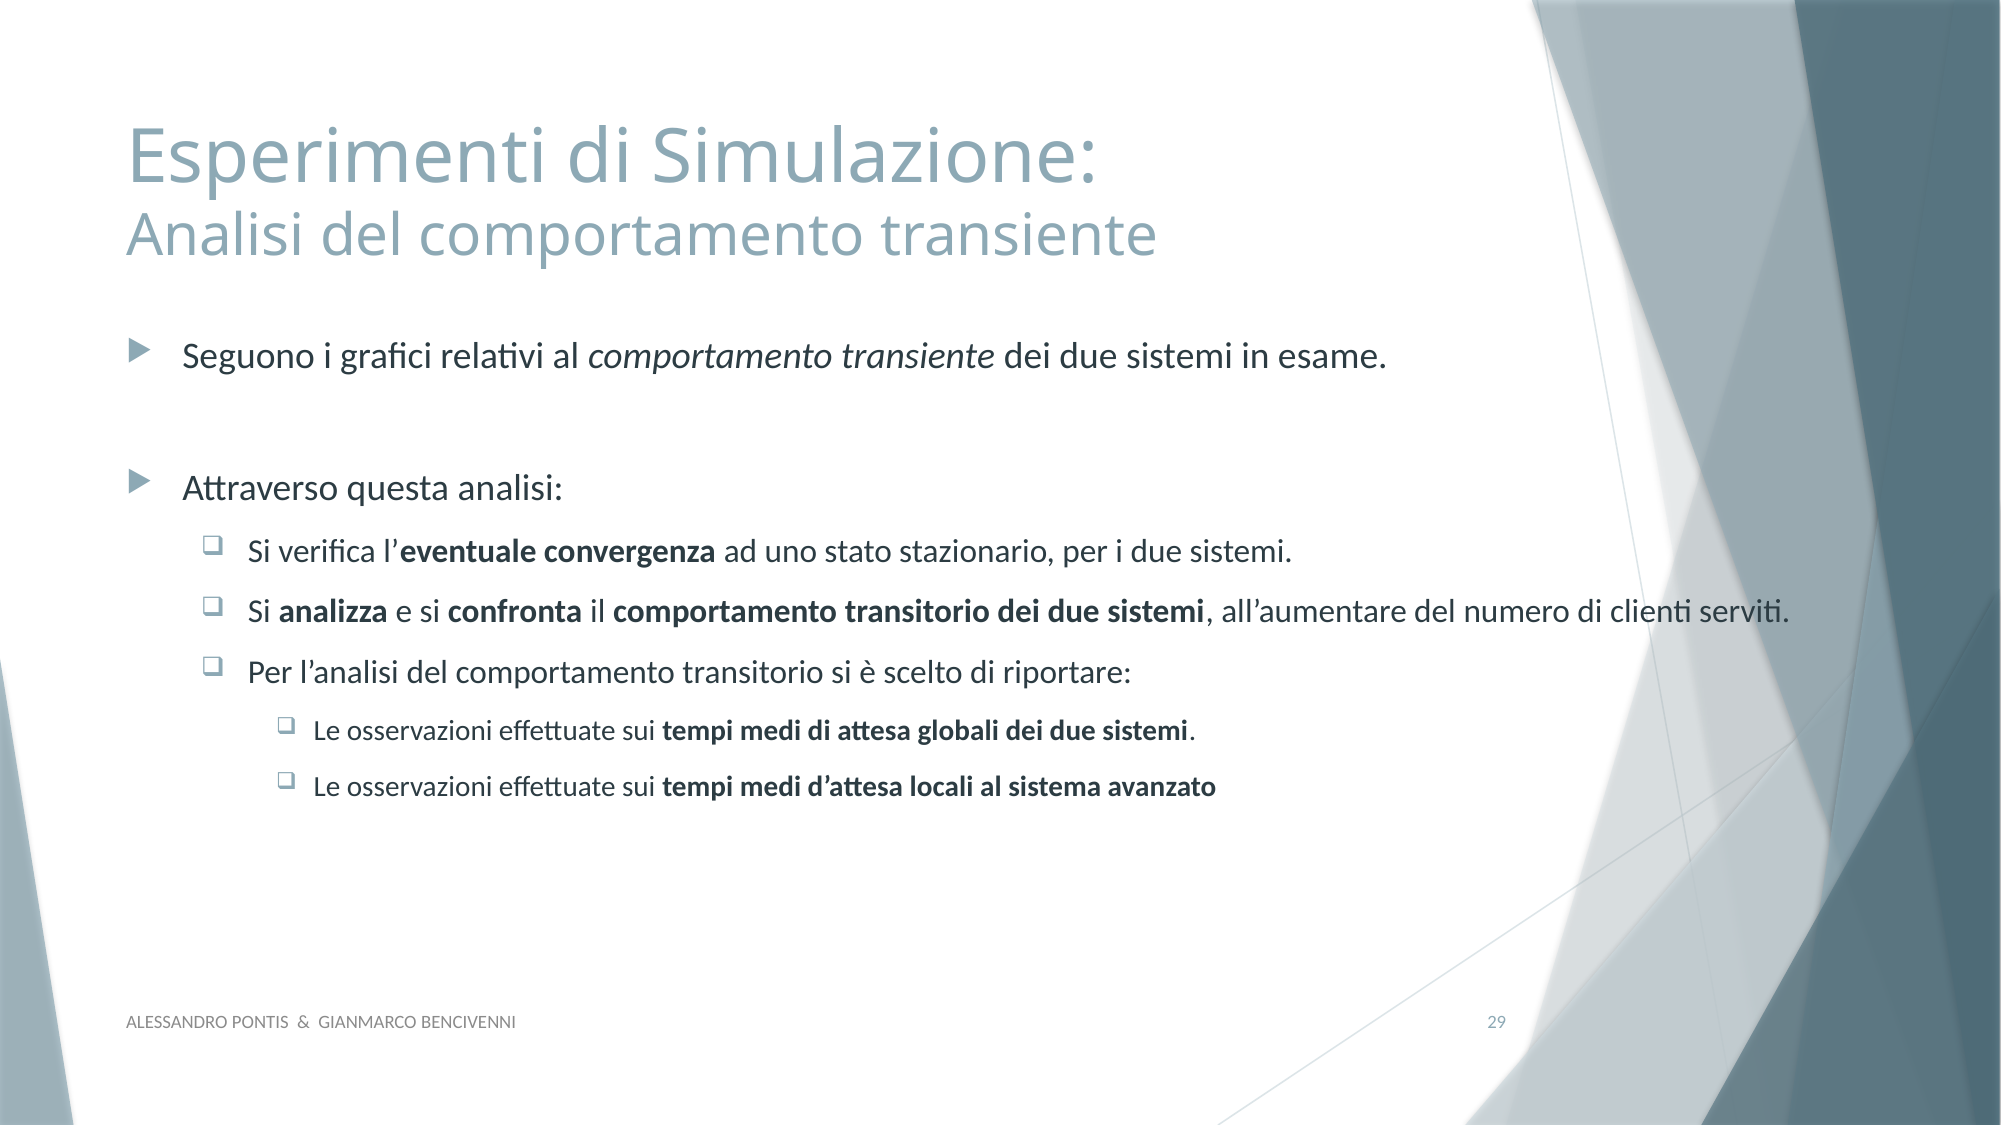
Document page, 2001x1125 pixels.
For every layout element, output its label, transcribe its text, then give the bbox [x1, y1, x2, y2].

slide_number 29 [1409, 991, 1522, 1051]
list Seguono i grafici relativi al comportamento transiente dei due sistemi in esame. Attraverso questa analisi: Si verifica l’eventuale convergenza ad uno stato stazionario, per i due sistemi. Si analizza e si confronta il comportamento transitorio dei due sistemi, all’aumentare del numero di clienti serviti. Per l’analisi del comportamento transitorio si è scelto di riportare: Le osservazioni effettuate sui tempi medi di attesa globali dei due sistemi. Le osservazioni effettuate sui tempi medi d’attesa locali al sistema avanzato [111, 323, 1889, 1035]
title Esperimenti di Simulazione: Analisi del comportamento transiente [111, 99, 1505, 317]
footer ALESSANDRO PONTIS & GIANMARCO BENCIVENNI [111, 991, 1145, 1051]
